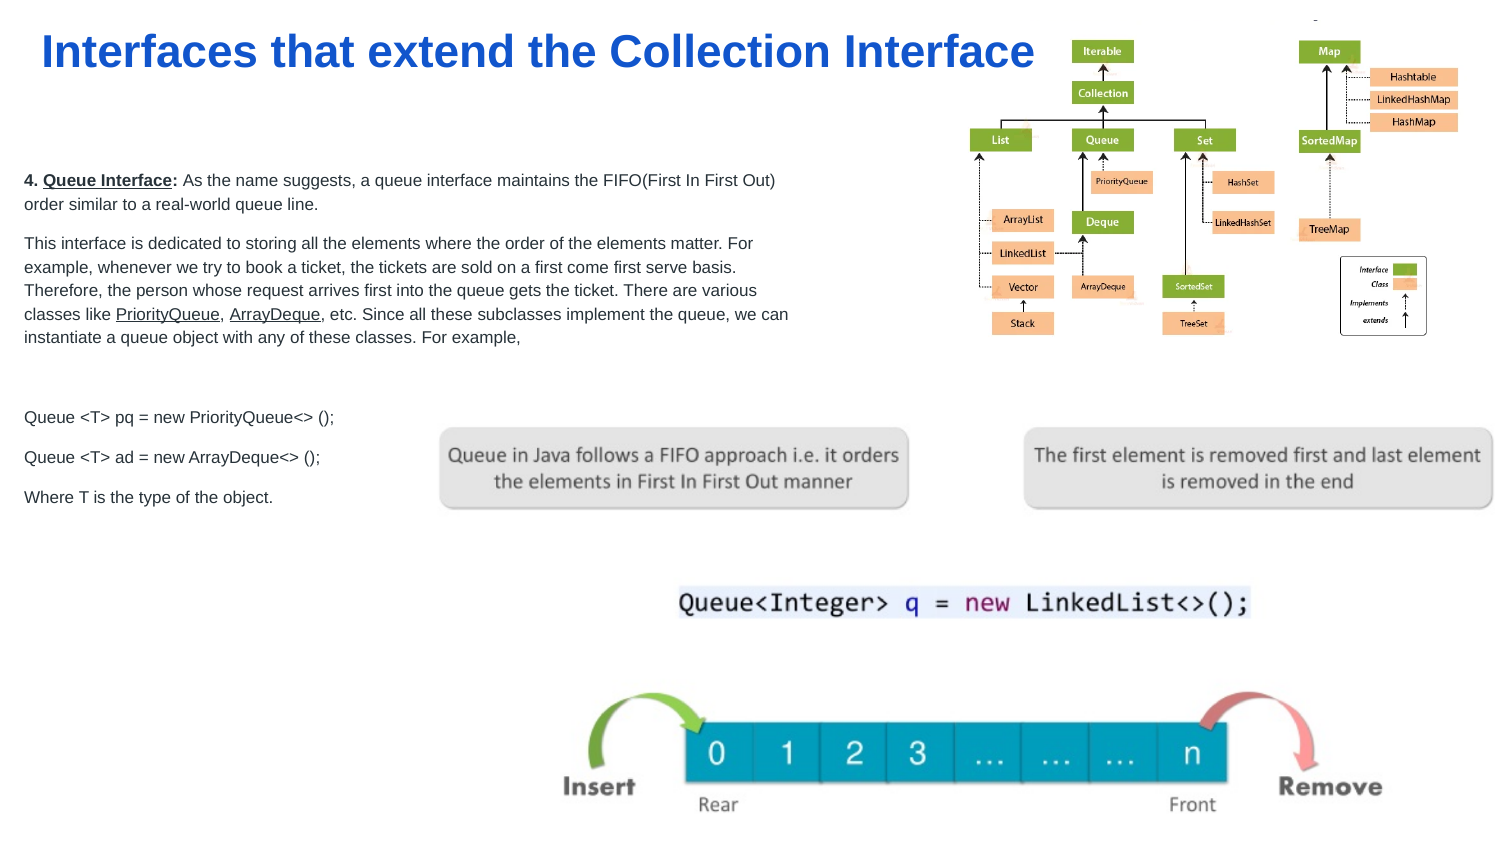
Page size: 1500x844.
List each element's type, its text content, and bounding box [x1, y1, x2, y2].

title Interfaces that extend the Collection Interface [26, 0, 1424, 92]
list 4. Queue Interface: As the name suggests, a queue interface maintains the FIFO(First In First Out) order similar to a real-world queue line. This interface is dedicated to storing all the elements where the order of the elements matter. For example, whenever we try to book a ticket, the tickets are sold on a first come first serve basis. Therefore, the person whose request arrives first into the queue gets the ticket. There are various classes like PriorityQueue, ArrayDeque, etc. Since all these subclasses implement the queue, we can instantiate a queue object with any of these classes. For example, Queue <T> pq = new PriorityQueue<> (); Queue <T> ad = new ArrayDeque<> (); Where T is the type of the object. [9, 151, 832, 712]
picture [942, 20, 1468, 357]
picture [429, 395, 1495, 829]
